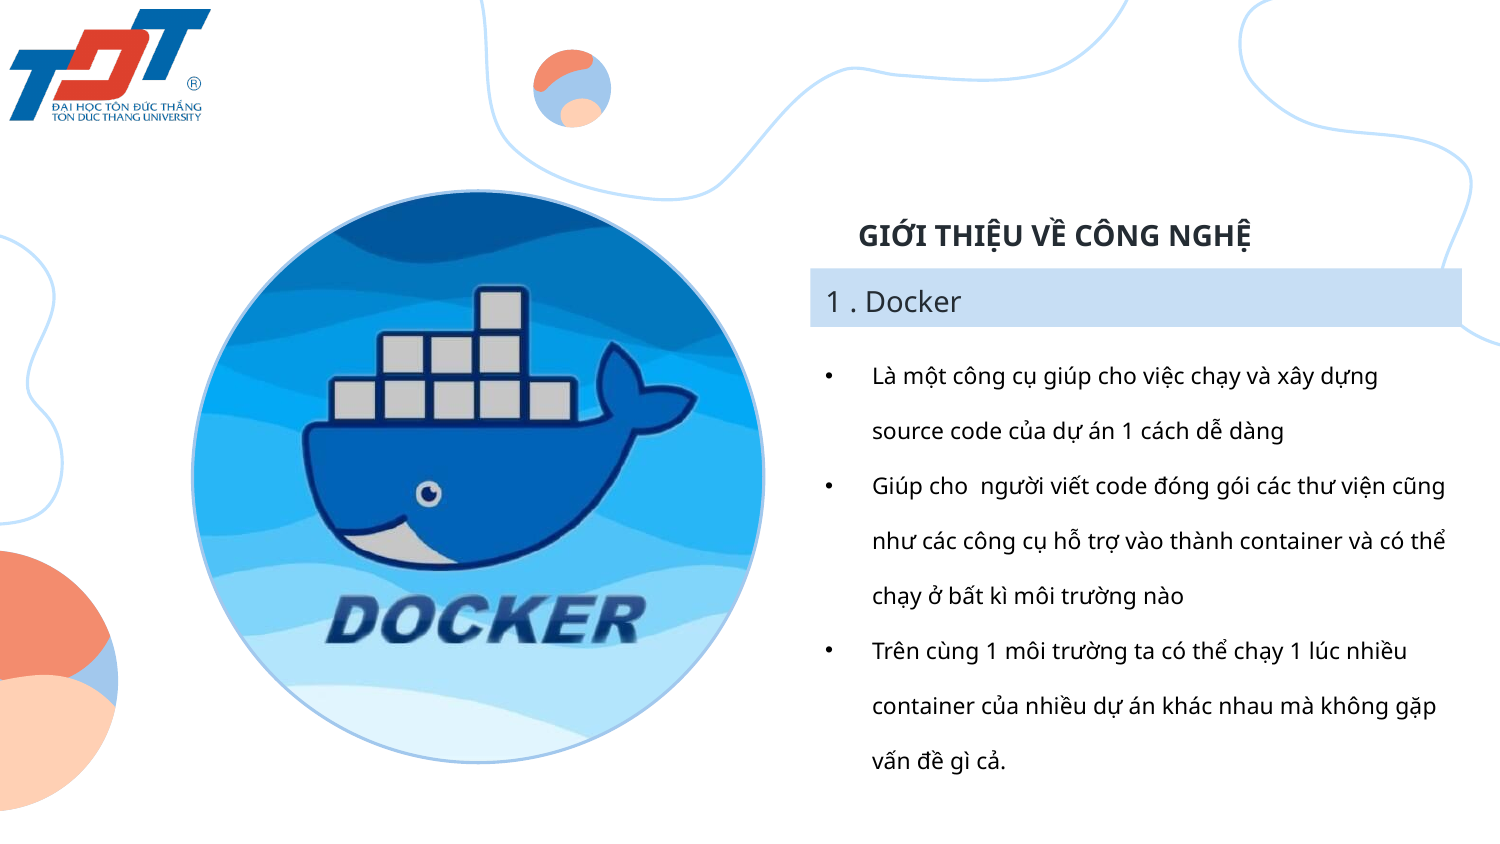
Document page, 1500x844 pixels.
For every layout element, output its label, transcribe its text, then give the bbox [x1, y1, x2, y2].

subtitle 1 . Docker [810, 268, 1462, 327]
picture [9, 9, 211, 121]
picture [192, 190, 765, 763]
text_box Là một công cụ giúp cho việc chạy và xây dựng source code của dự án 1 cách dễ dàng Giúp cho người viết code đóng gói các thư viện cũng như các công cụ hỗ trợ vào thành container và có thể chạy ở bất kì môi trường nào Trên cùng 1 môi trường ta có thể chạy 1 lúc nhiều container của nhiều dự án khác nhau mà không gặp vấn đề gì cả. [810, 327, 1462, 782]
title GIỚI THIỆU VỀ CÔNG NGHỆ [810, 140, 1308, 268]
